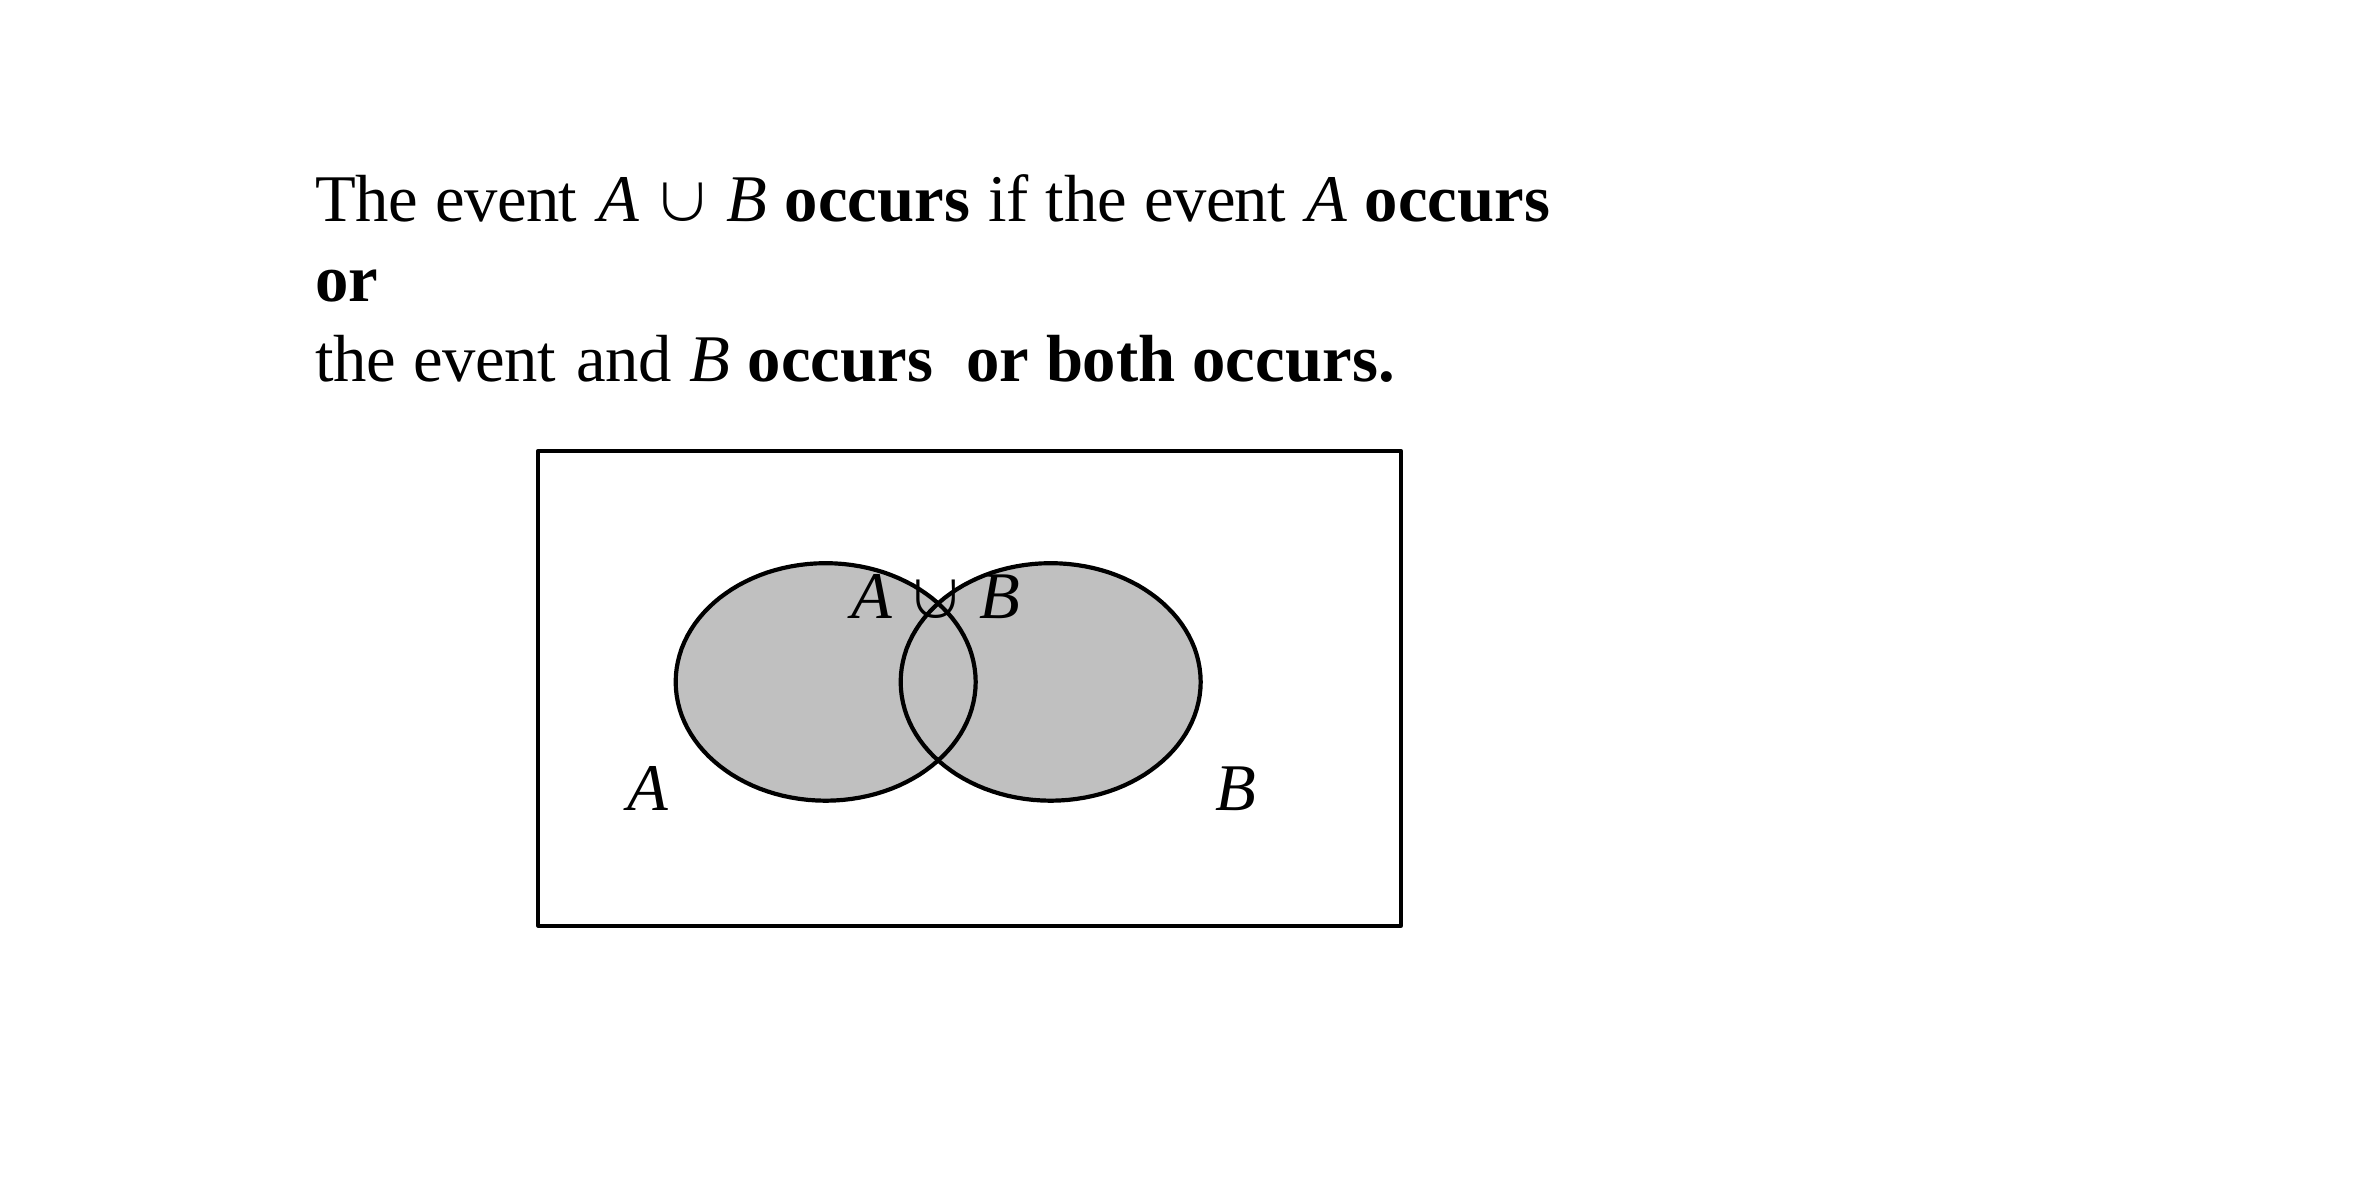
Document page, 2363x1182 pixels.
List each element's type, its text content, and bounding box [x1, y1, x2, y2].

text_box The event A  B occurs if the event A occurs or the event and B occurs or both occurs. A  B [313, 152, 1621, 632]
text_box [535, 448, 1404, 929]
